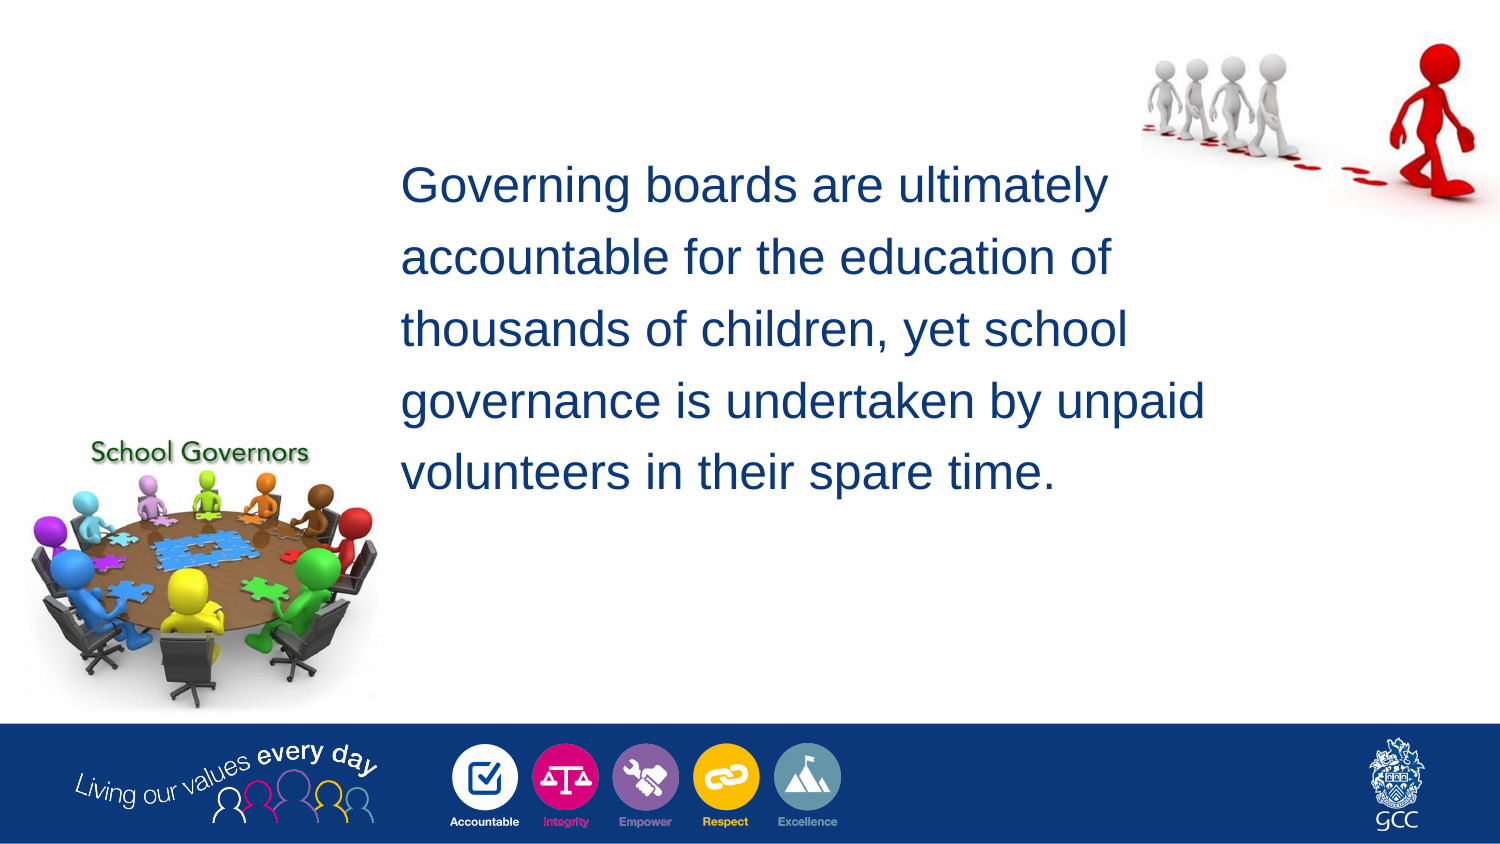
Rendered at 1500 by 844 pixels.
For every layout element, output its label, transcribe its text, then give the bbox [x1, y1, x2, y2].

picture [1140, 0, 1500, 231]
picture [22, 430, 386, 716]
picture [1369, 737, 1425, 831]
subtitle Governing boards are ultimately accountable for the education of thousands of children, yet school governance is undertaken by unpaid volunteers in their spare time. [385, 132, 1331, 614]
picture [450, 743, 841, 828]
